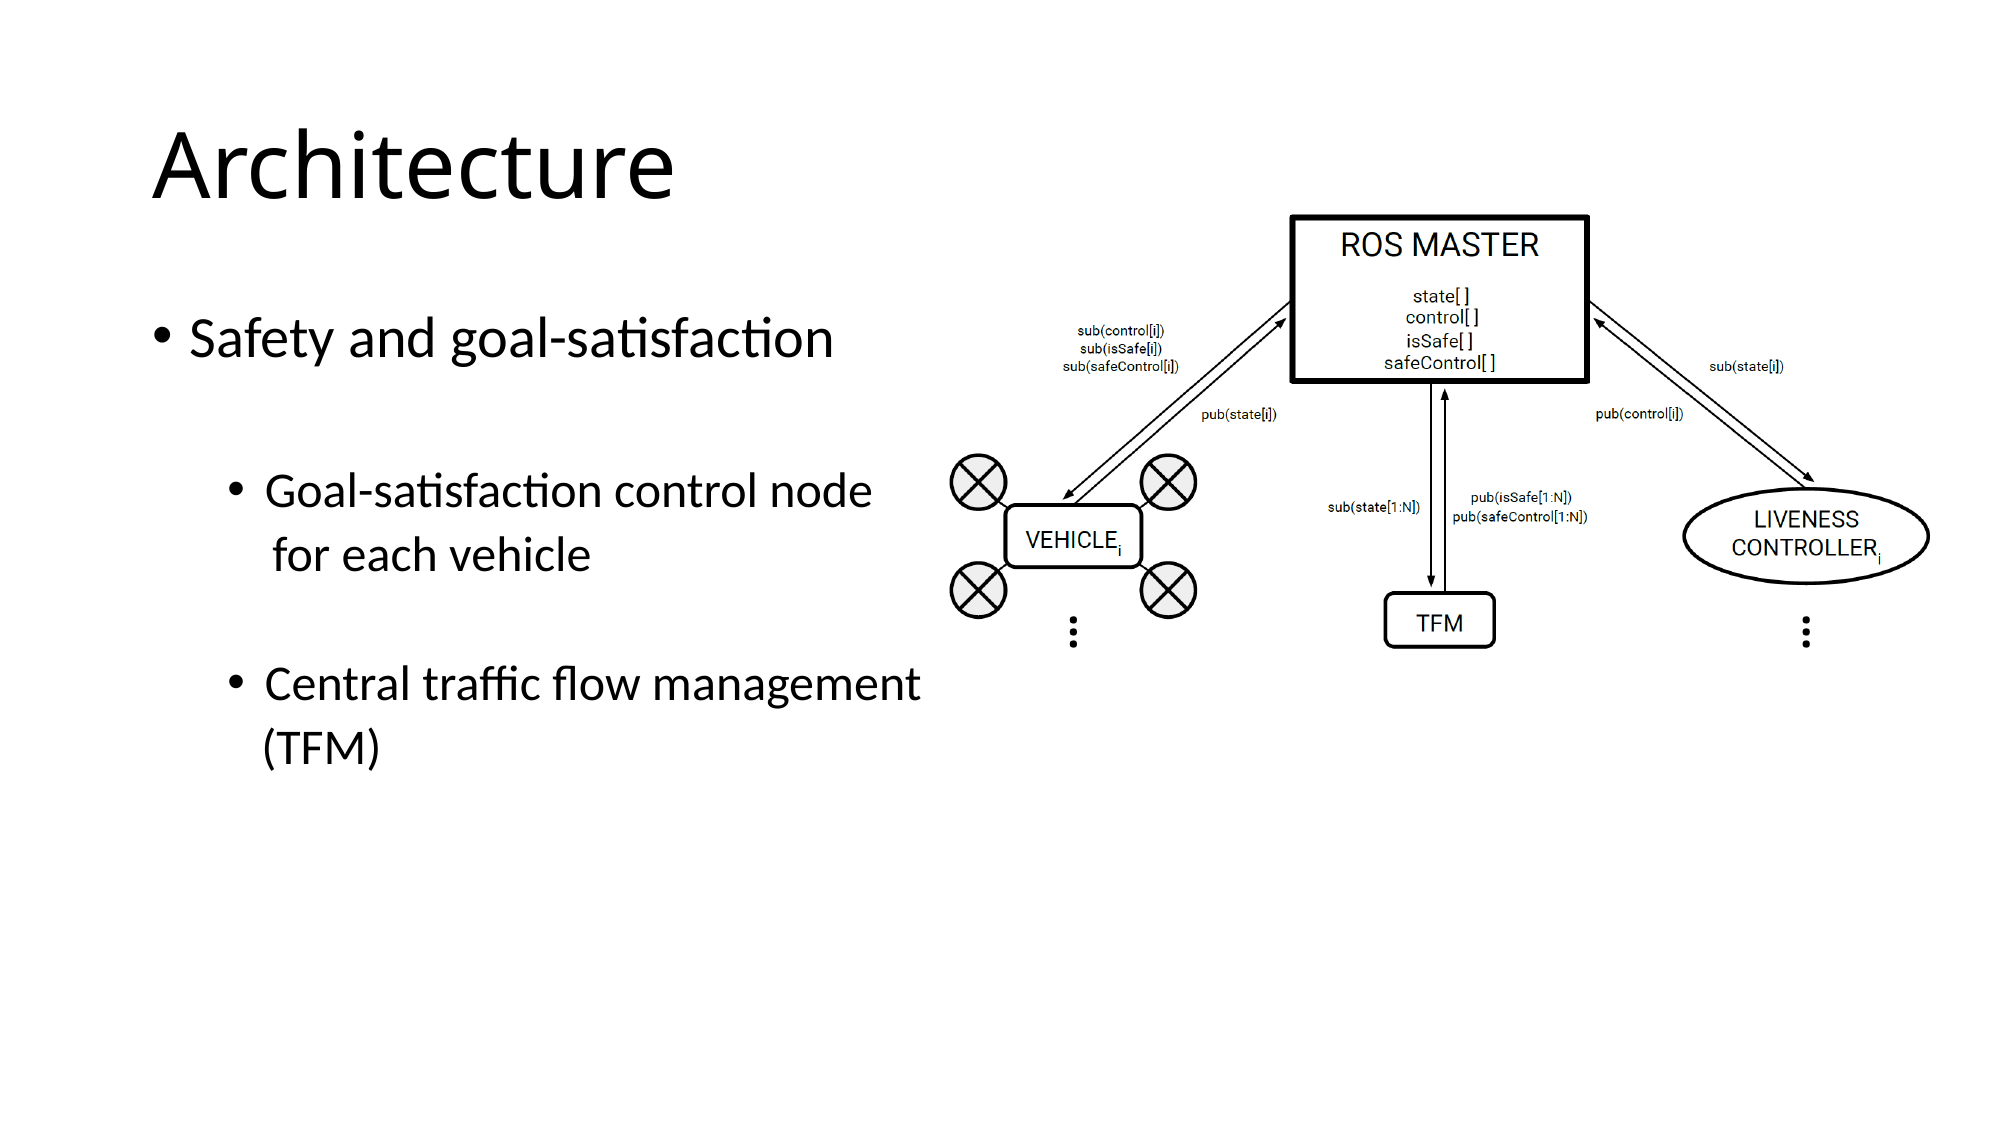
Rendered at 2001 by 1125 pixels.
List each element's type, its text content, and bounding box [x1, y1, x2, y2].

picture [942, 201, 1934, 657]
list Safety and goal-satisfaction Goal-satisfaction control node for each vehicle Central traffic flow management (TFM) [137, 299, 1863, 1014]
title Architecture [137, 59, 1863, 278]
